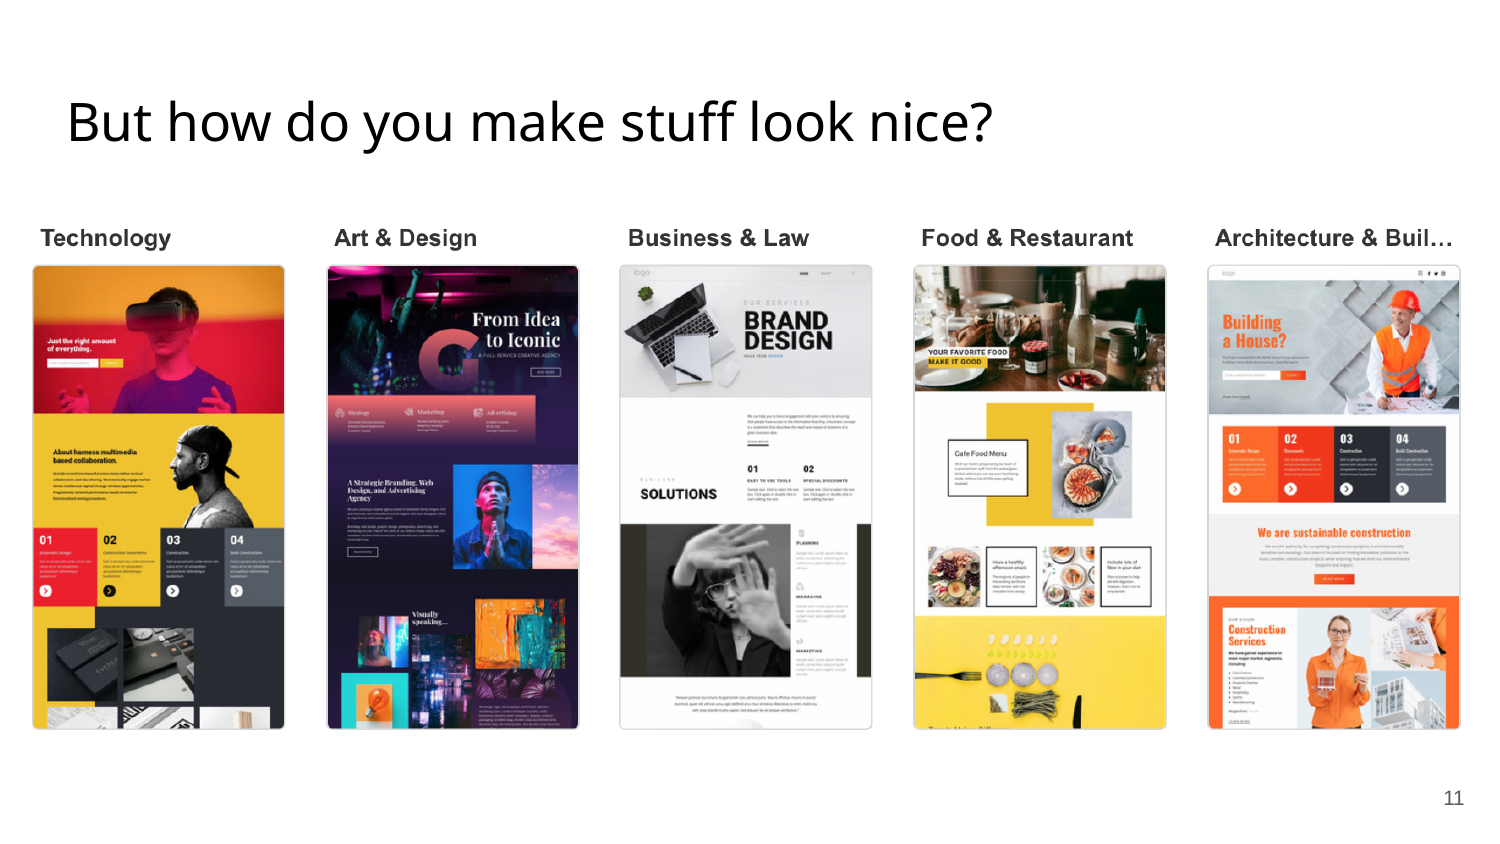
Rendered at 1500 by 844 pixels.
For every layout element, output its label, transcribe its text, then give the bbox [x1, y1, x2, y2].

slide_number 11 [1389, 764, 1480, 830]
title But how do you make stuff look nice? [51, 72, 1449, 167]
picture [23, 209, 1477, 752]
